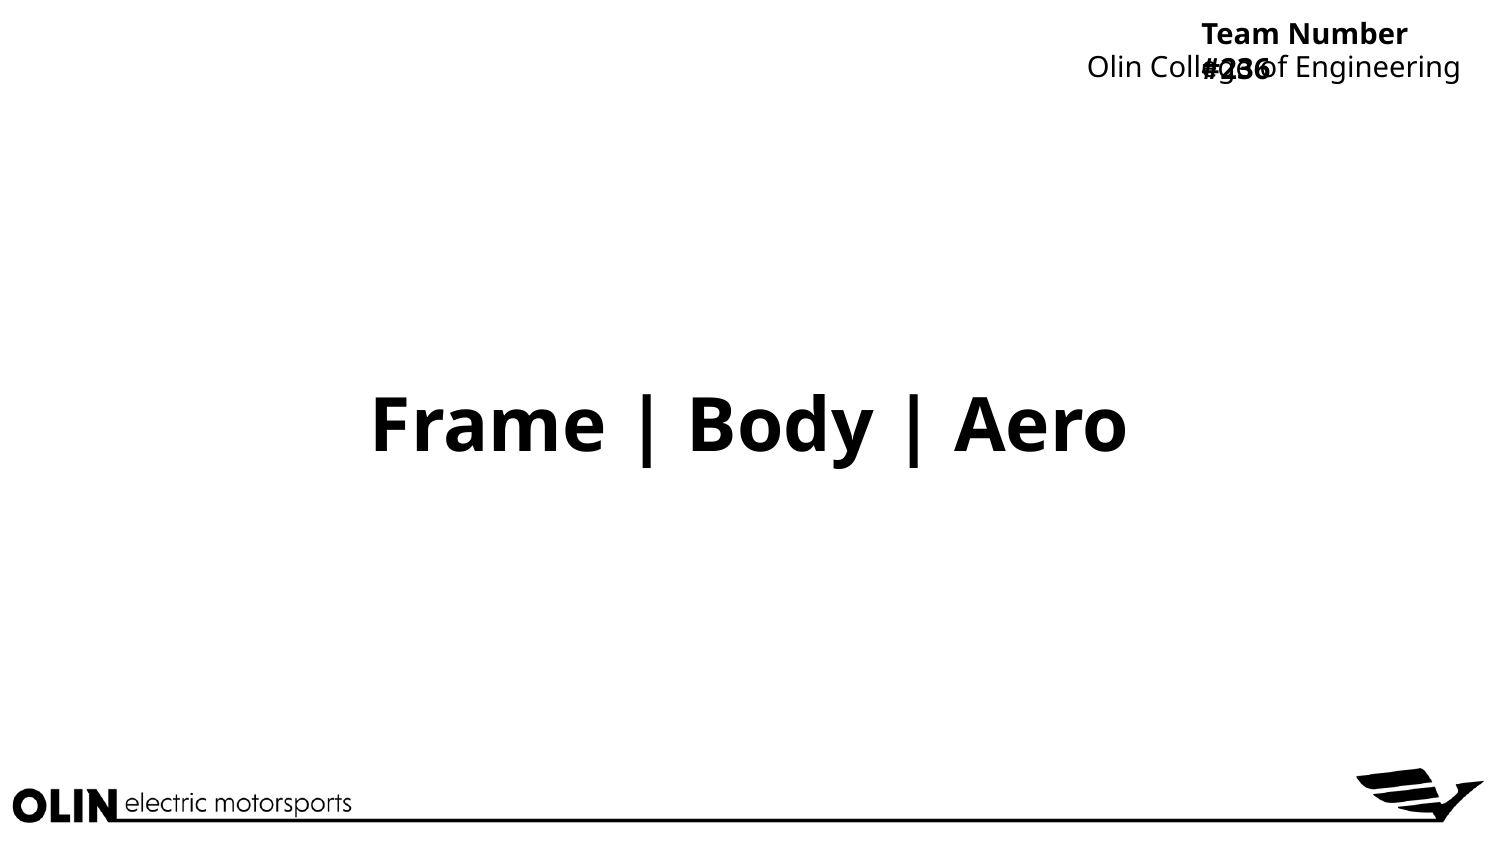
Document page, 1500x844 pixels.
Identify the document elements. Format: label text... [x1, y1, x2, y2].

text_box Olin College of Engineering [1029, 33, 1477, 86]
title Frame | Body | Aero [51, 352, 1449, 491]
picture [12, 768, 1484, 823]
